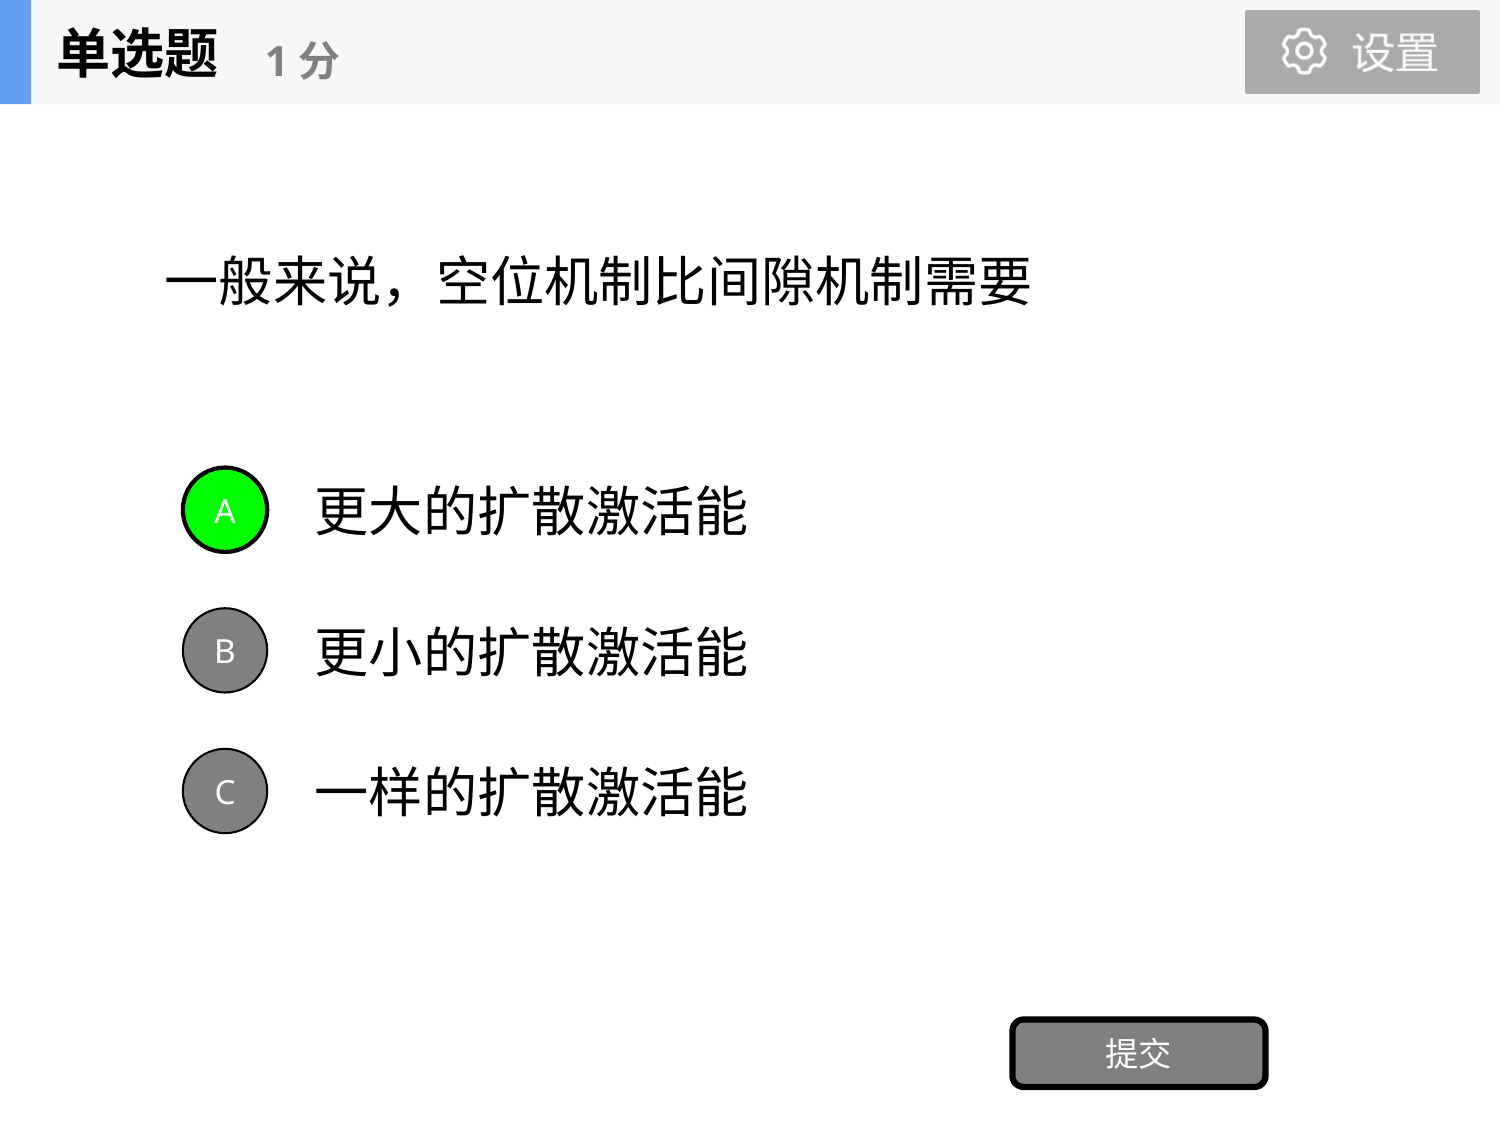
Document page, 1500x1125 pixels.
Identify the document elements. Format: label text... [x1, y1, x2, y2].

text_box 提交 [1010, 1017, 1268, 1090]
text_box B [180, 606, 270, 695]
text_box 一般来说，空位机制比间隙机制需要 [149, 113, 1350, 456]
picture [1245, 10, 1480, 94]
text_box A [180, 465, 270, 555]
text_box 更大的扩散激活能 [299, 456, 1350, 563]
text_box 更小的扩散激活能 [299, 597, 1350, 703]
slide_number [1074, 1042, 1425, 1103]
text_box 一样的扩散激活能 [299, 738, 1350, 844]
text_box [0, 0, 1500, 105]
text_box C [180, 746, 270, 836]
